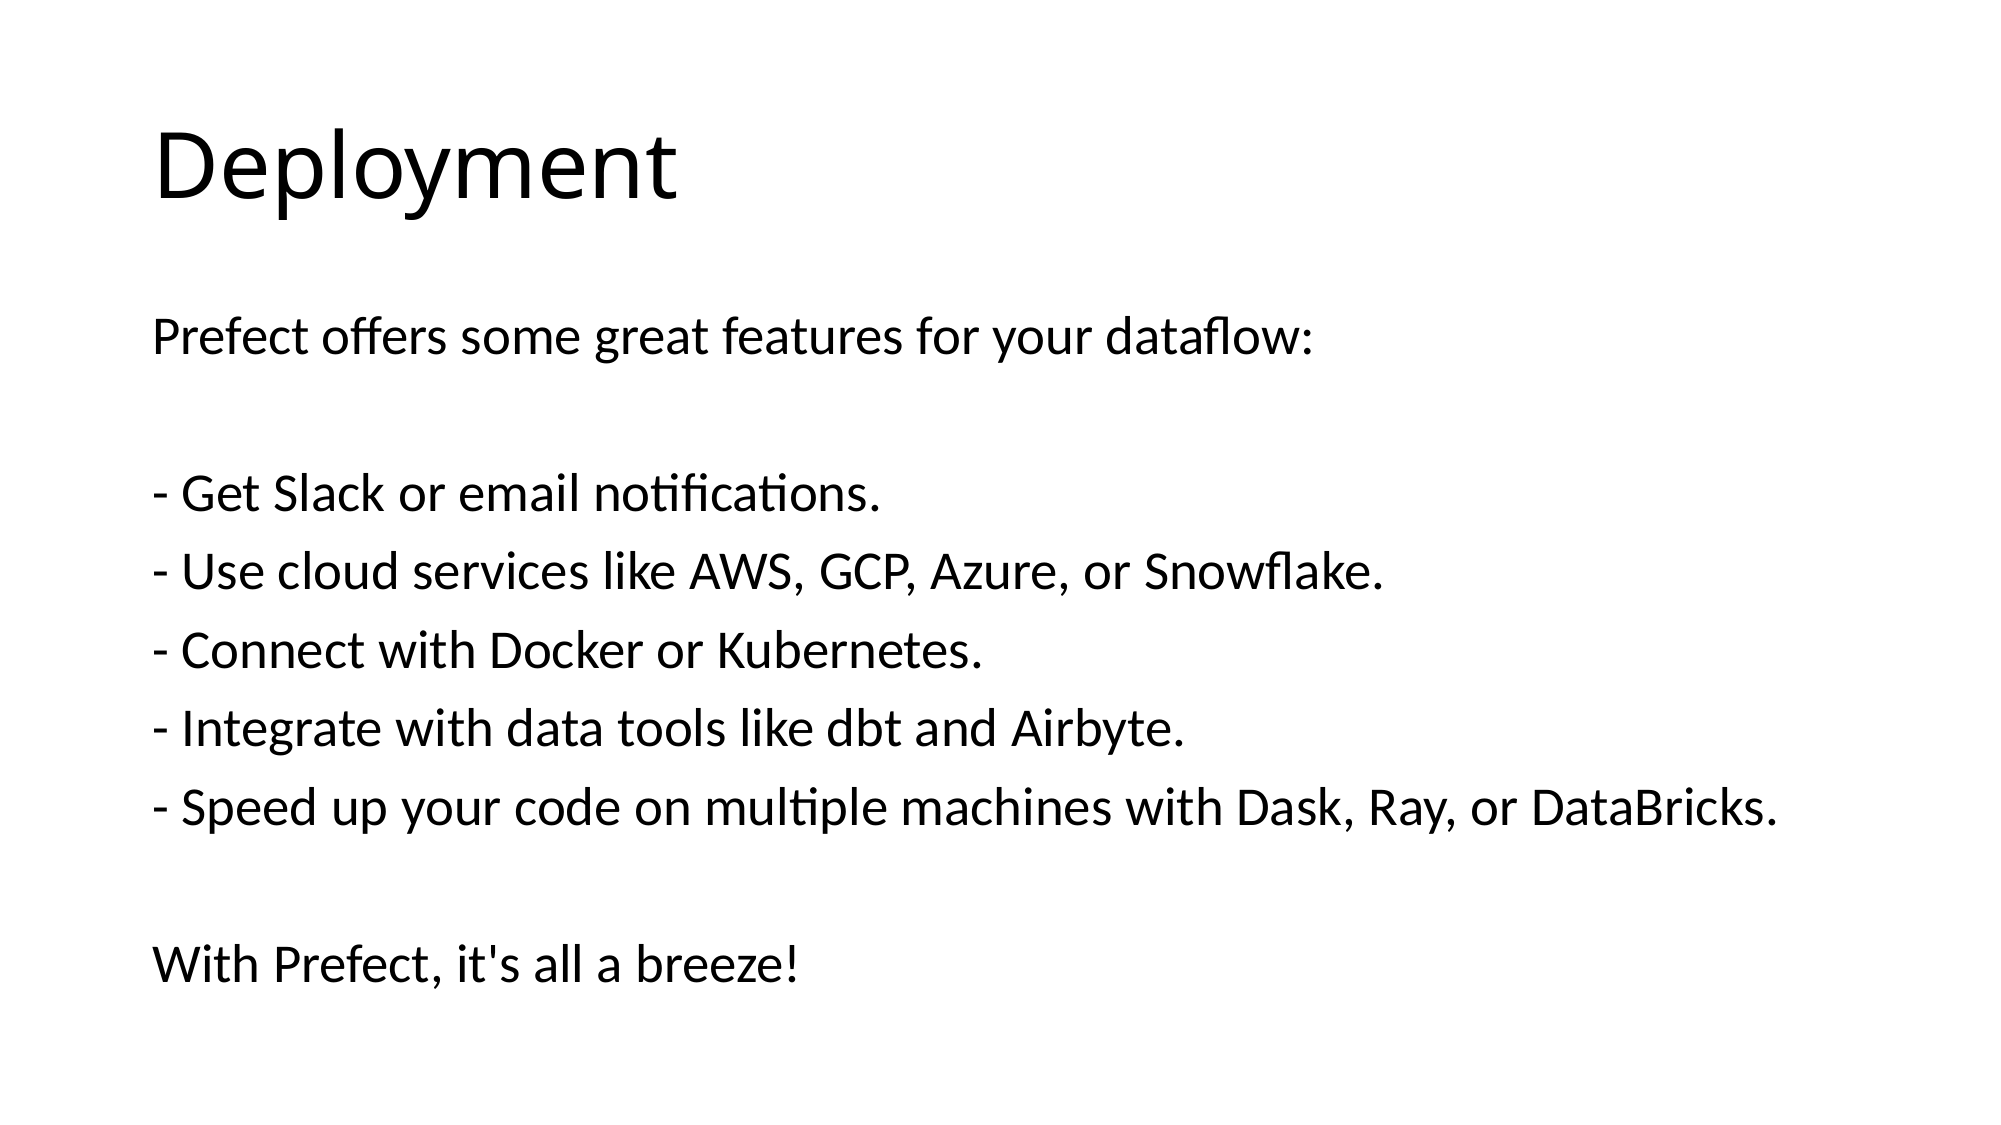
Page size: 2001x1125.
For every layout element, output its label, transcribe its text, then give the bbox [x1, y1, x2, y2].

list Prefect offers some great features for your dataflow: - Get Slack or email notifications. - Use cloud services like AWS, GCP, Azure, or Snowflake. - Connect with Docker or Kubernetes. - Integrate with data tools like dbt and Airbyte. - Speed up your code on multiple machines with Dask, Ray, or DataBricks. With Prefect, it's all a breeze! [137, 299, 1863, 1014]
title Deployment [137, 59, 1863, 278]
